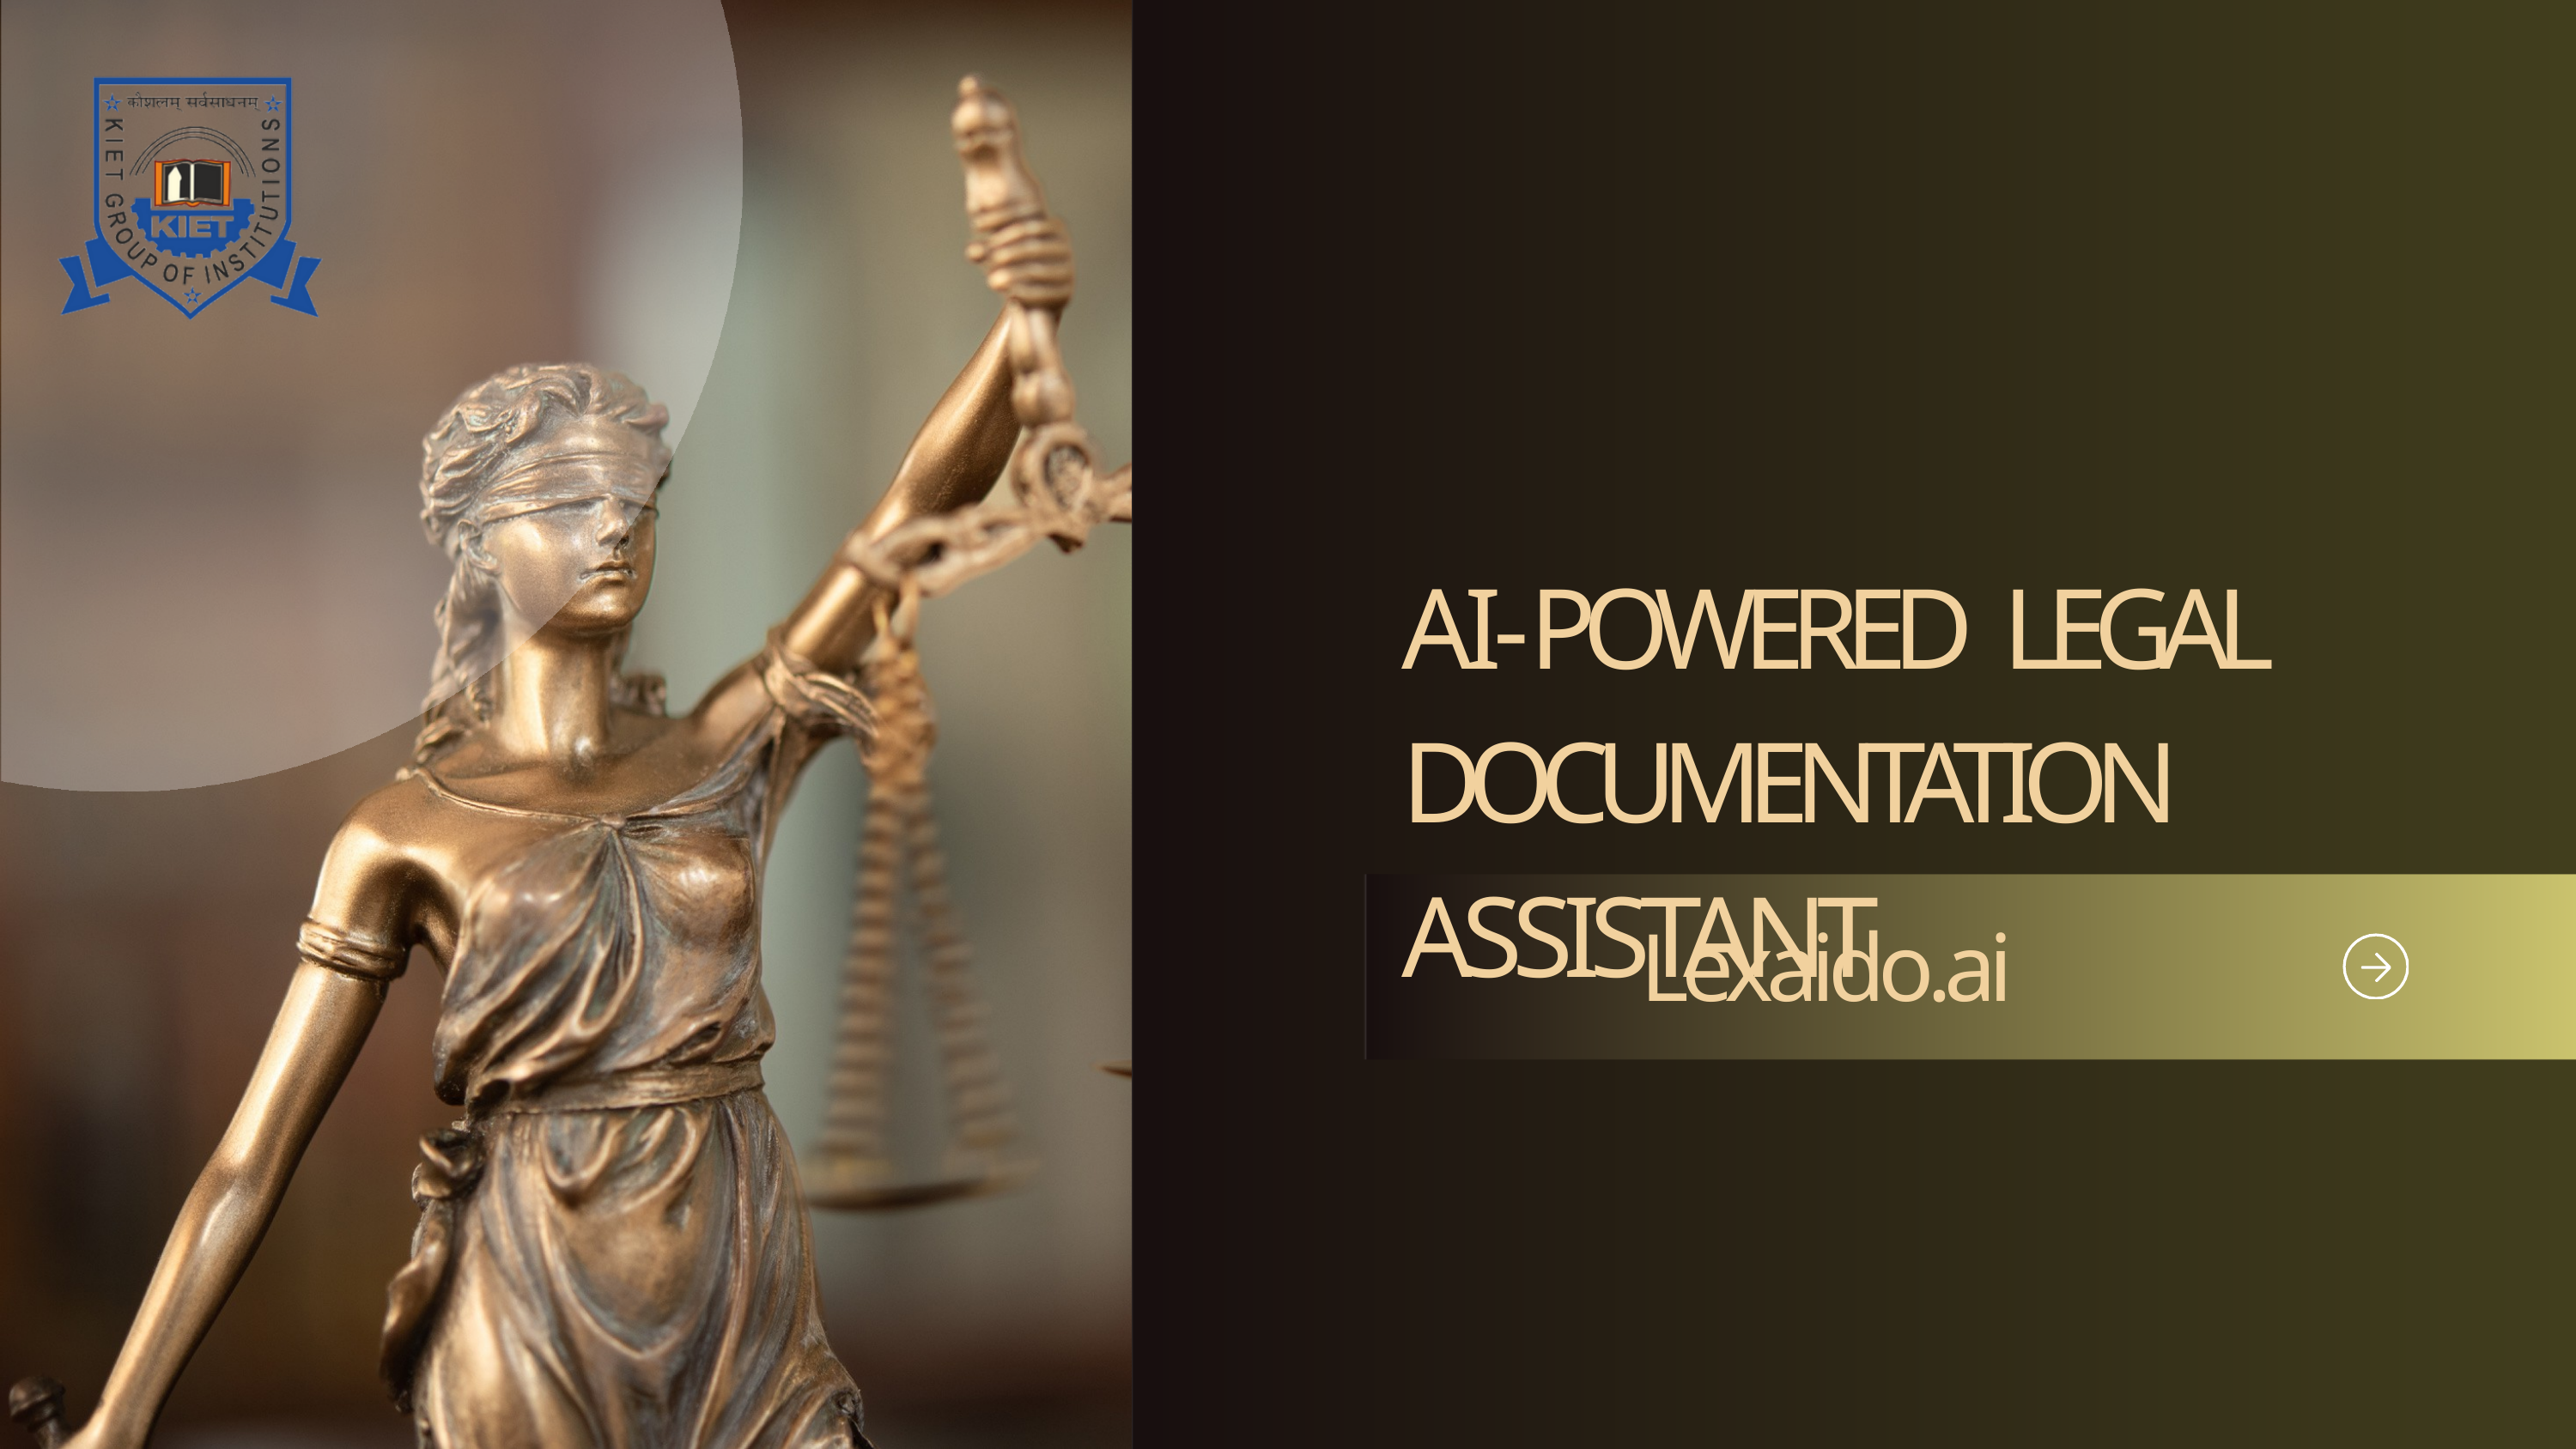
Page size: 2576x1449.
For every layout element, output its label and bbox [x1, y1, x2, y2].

text_box [0, 0, 2576, 1449]
